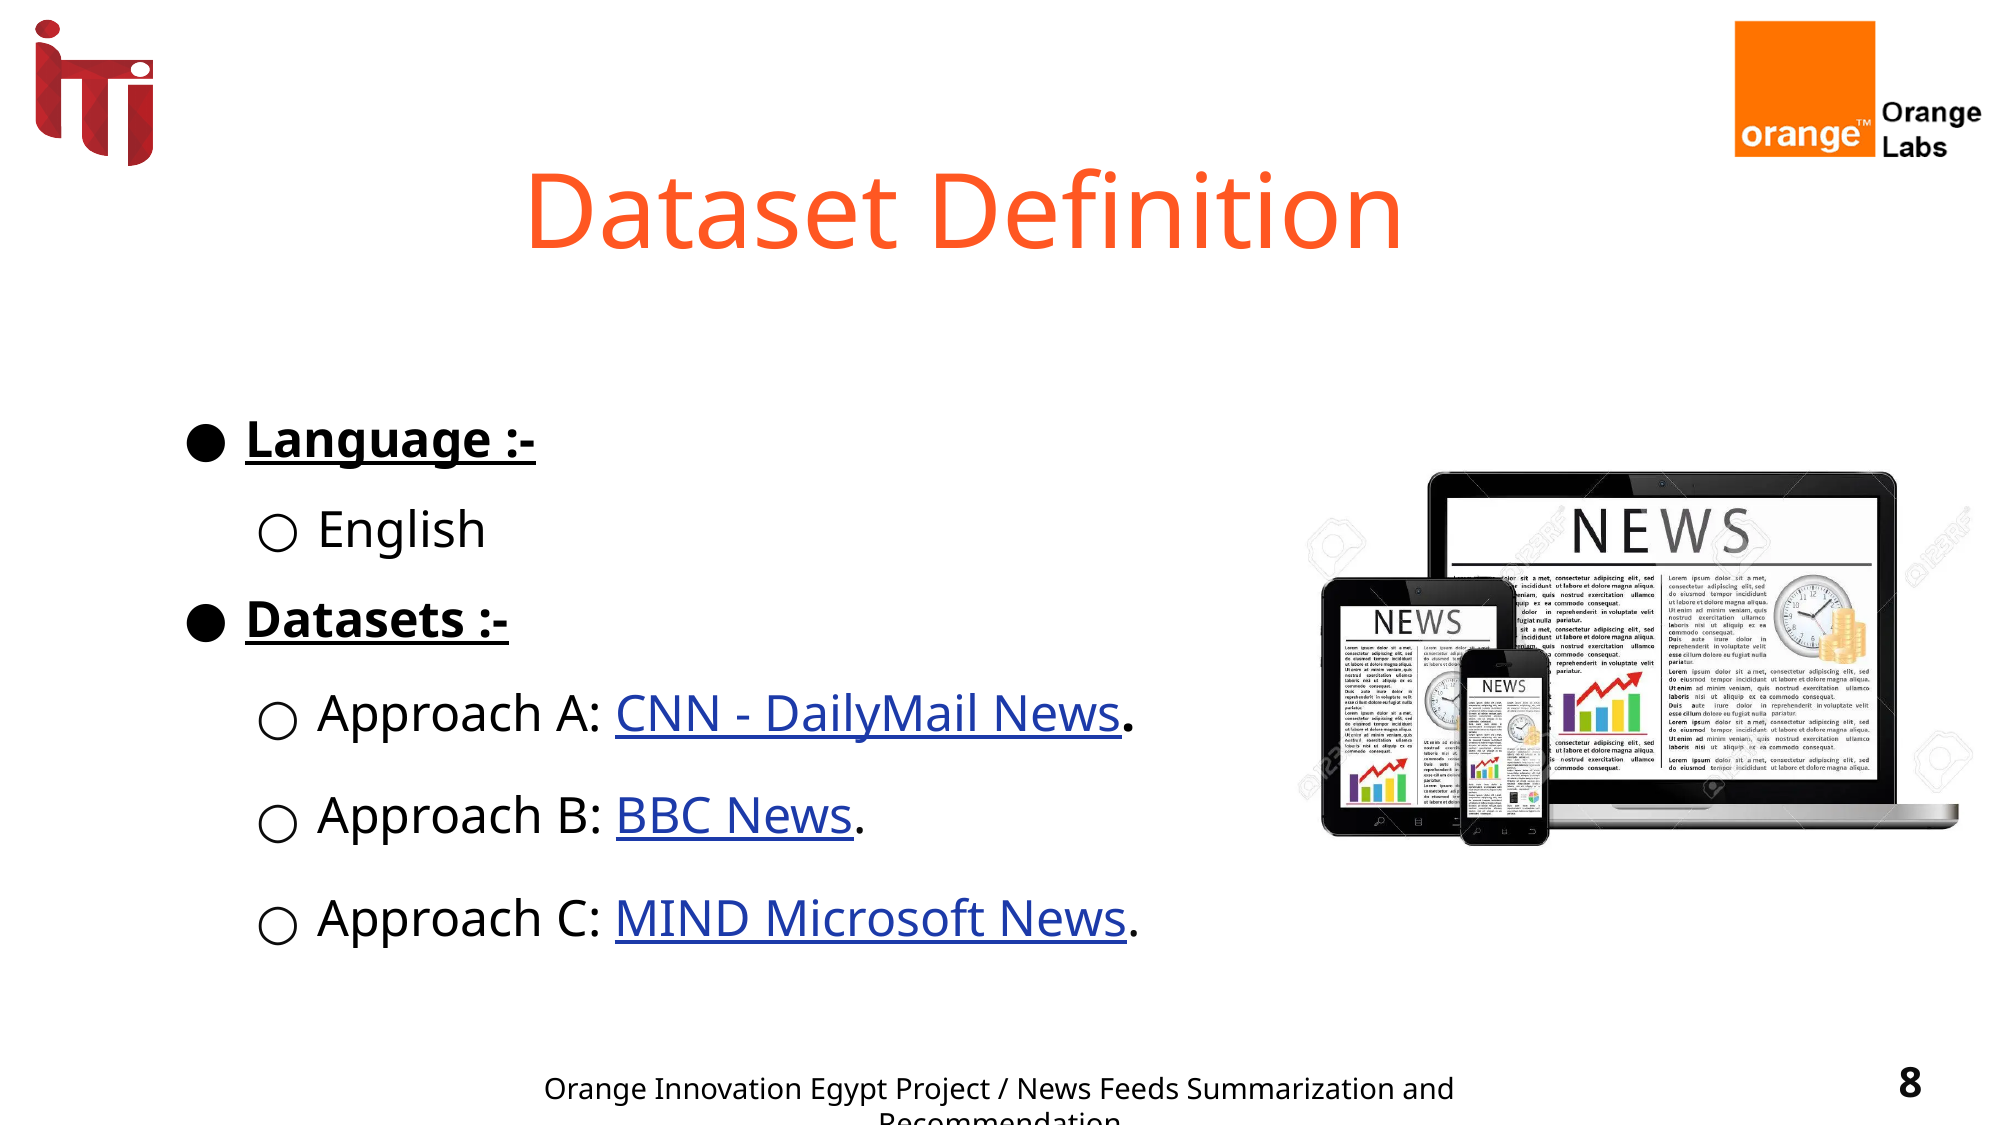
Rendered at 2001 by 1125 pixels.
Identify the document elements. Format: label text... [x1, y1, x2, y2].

picture [1277, 429, 1994, 871]
picture [1712, 12, 2000, 166]
title Dataset Definition [168, 96, 1763, 342]
picture [24, 0, 169, 166]
slide_number ‹#› [1777, 1061, 1938, 1107]
list Language :- English Datasets :- Approach A: CNN - DailyMail News. Approach B: BBC News. Approach C: MIND Microsoft News. [165, 370, 1747, 963]
